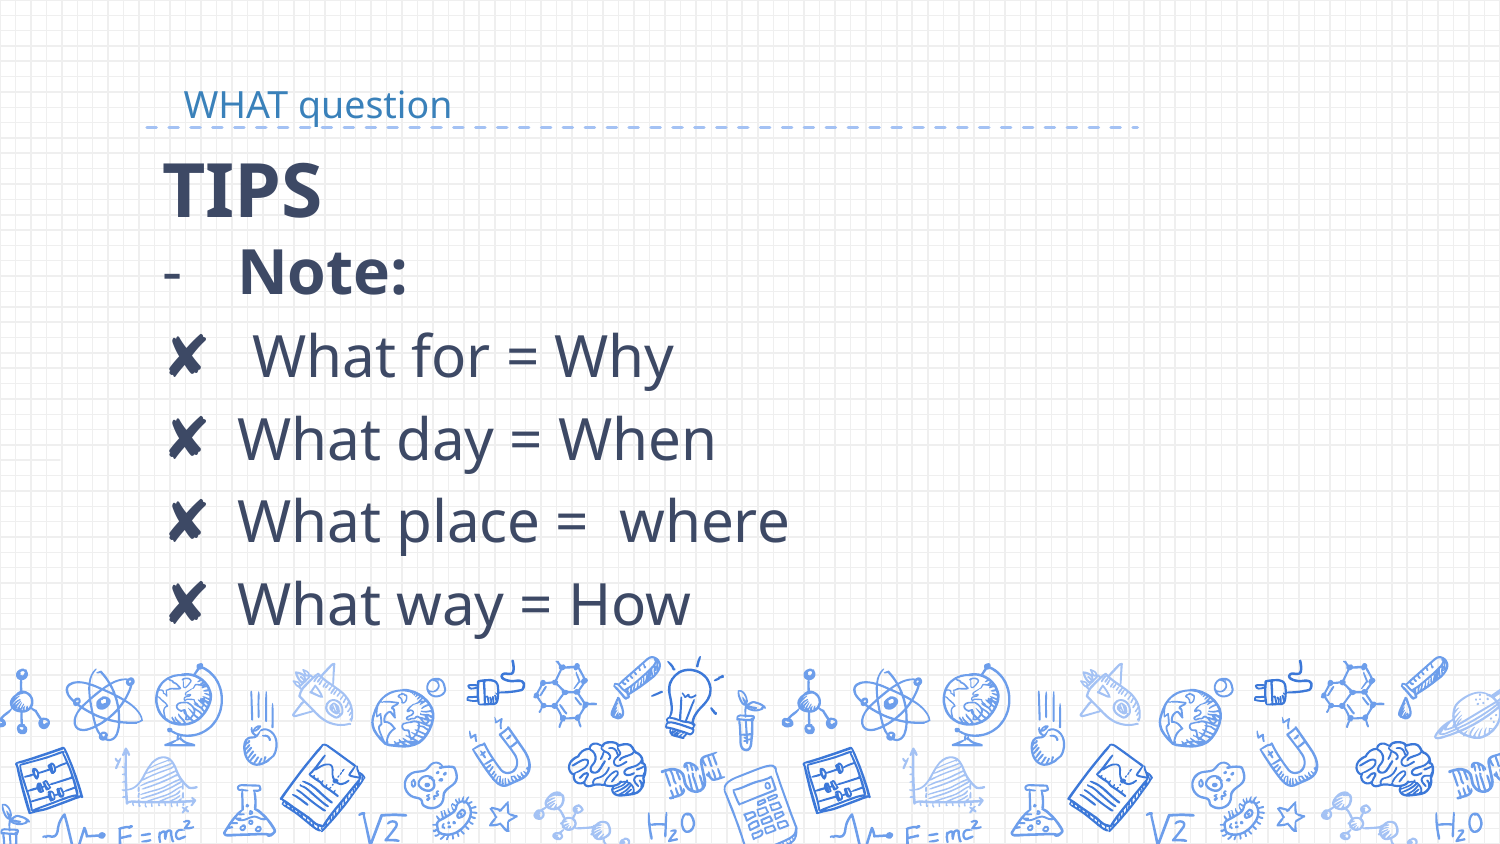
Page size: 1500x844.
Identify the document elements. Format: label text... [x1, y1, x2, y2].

text_box TIPS Note: What for = Why What day = When What place = where What way = How [146, 127, 1259, 752]
text_box WHAT question [168, 73, 1177, 127]
